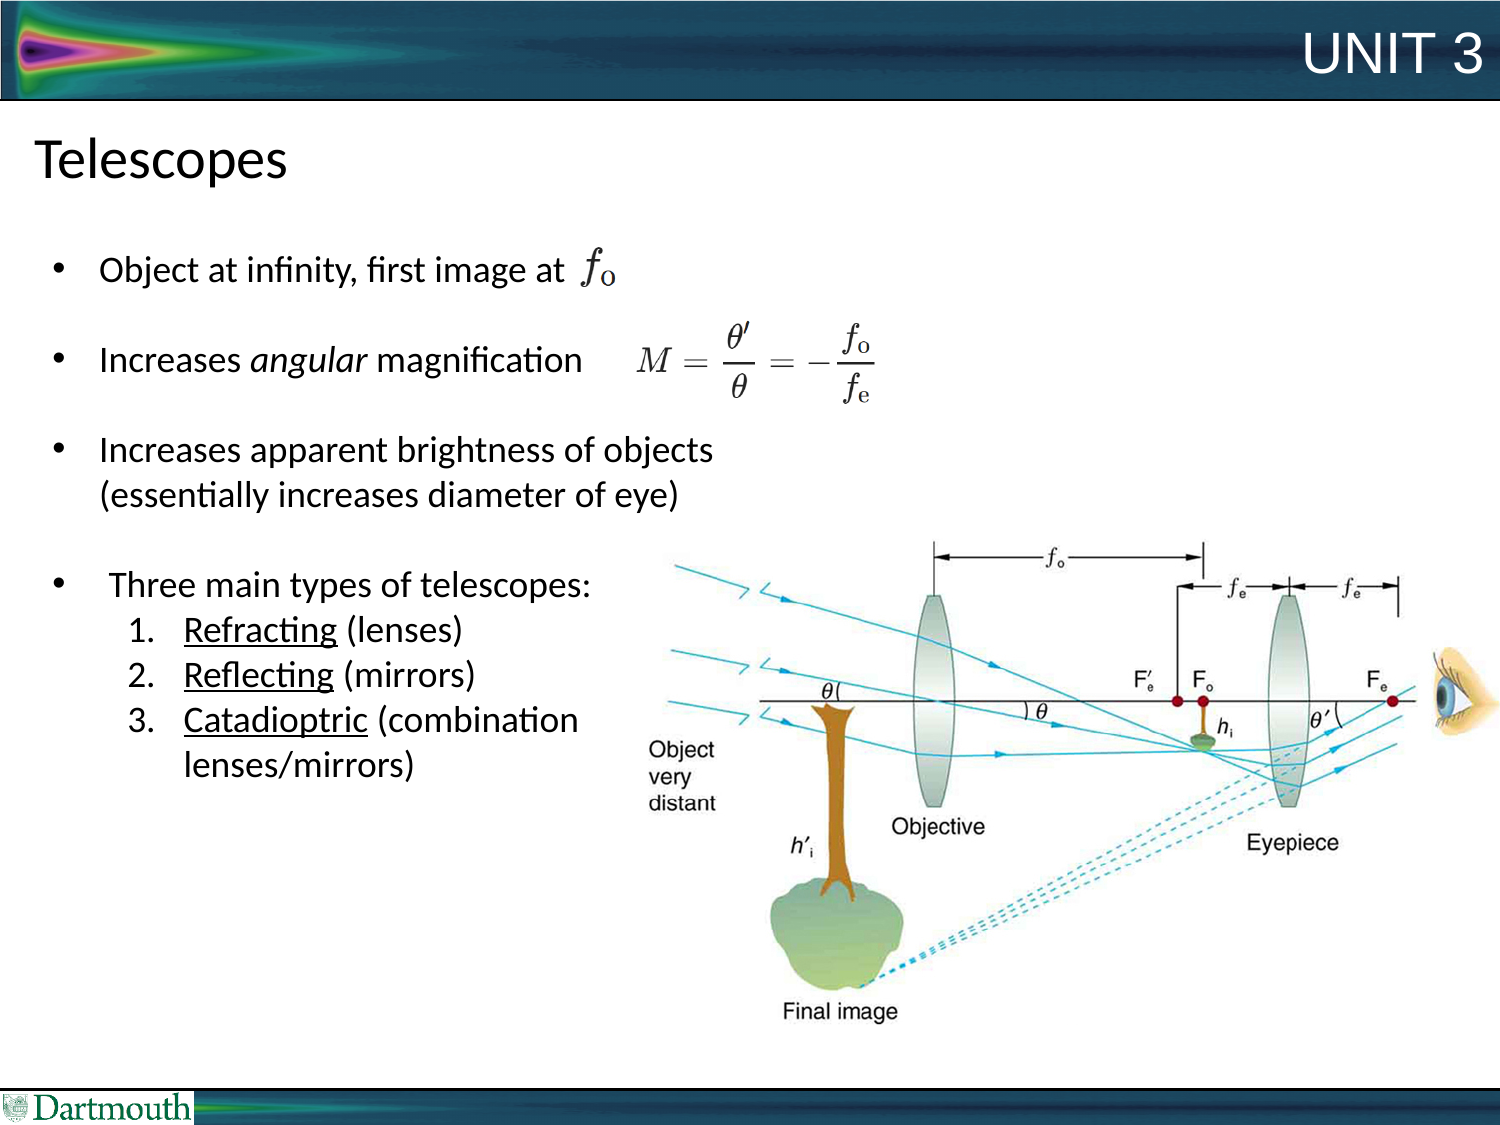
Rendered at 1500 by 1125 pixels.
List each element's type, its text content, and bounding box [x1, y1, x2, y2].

picture [646, 537, 1500, 1026]
picture [2, 1, 287, 99]
title Unit 3 [287, 0, 1500, 100]
picture [574, 242, 619, 299]
picture [631, 312, 888, 413]
text_box Telescopes [19, 112, 304, 198]
picture [0, 1091, 1500, 1125]
text_box Object at infinity, first image at Increases angular magnification Increases apparent brightness of objects (essentially increases diameter of eye) Three main types of telescopes: Refracting (lenses) Reflecting (mirrors) Catadioptric (combination lenses/mirrors) [37, 237, 738, 838]
